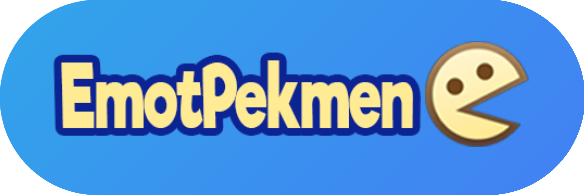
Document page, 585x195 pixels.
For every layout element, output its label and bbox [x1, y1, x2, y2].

picture [48, 32, 537, 163]
text_box [0, 0, 585, 195]
